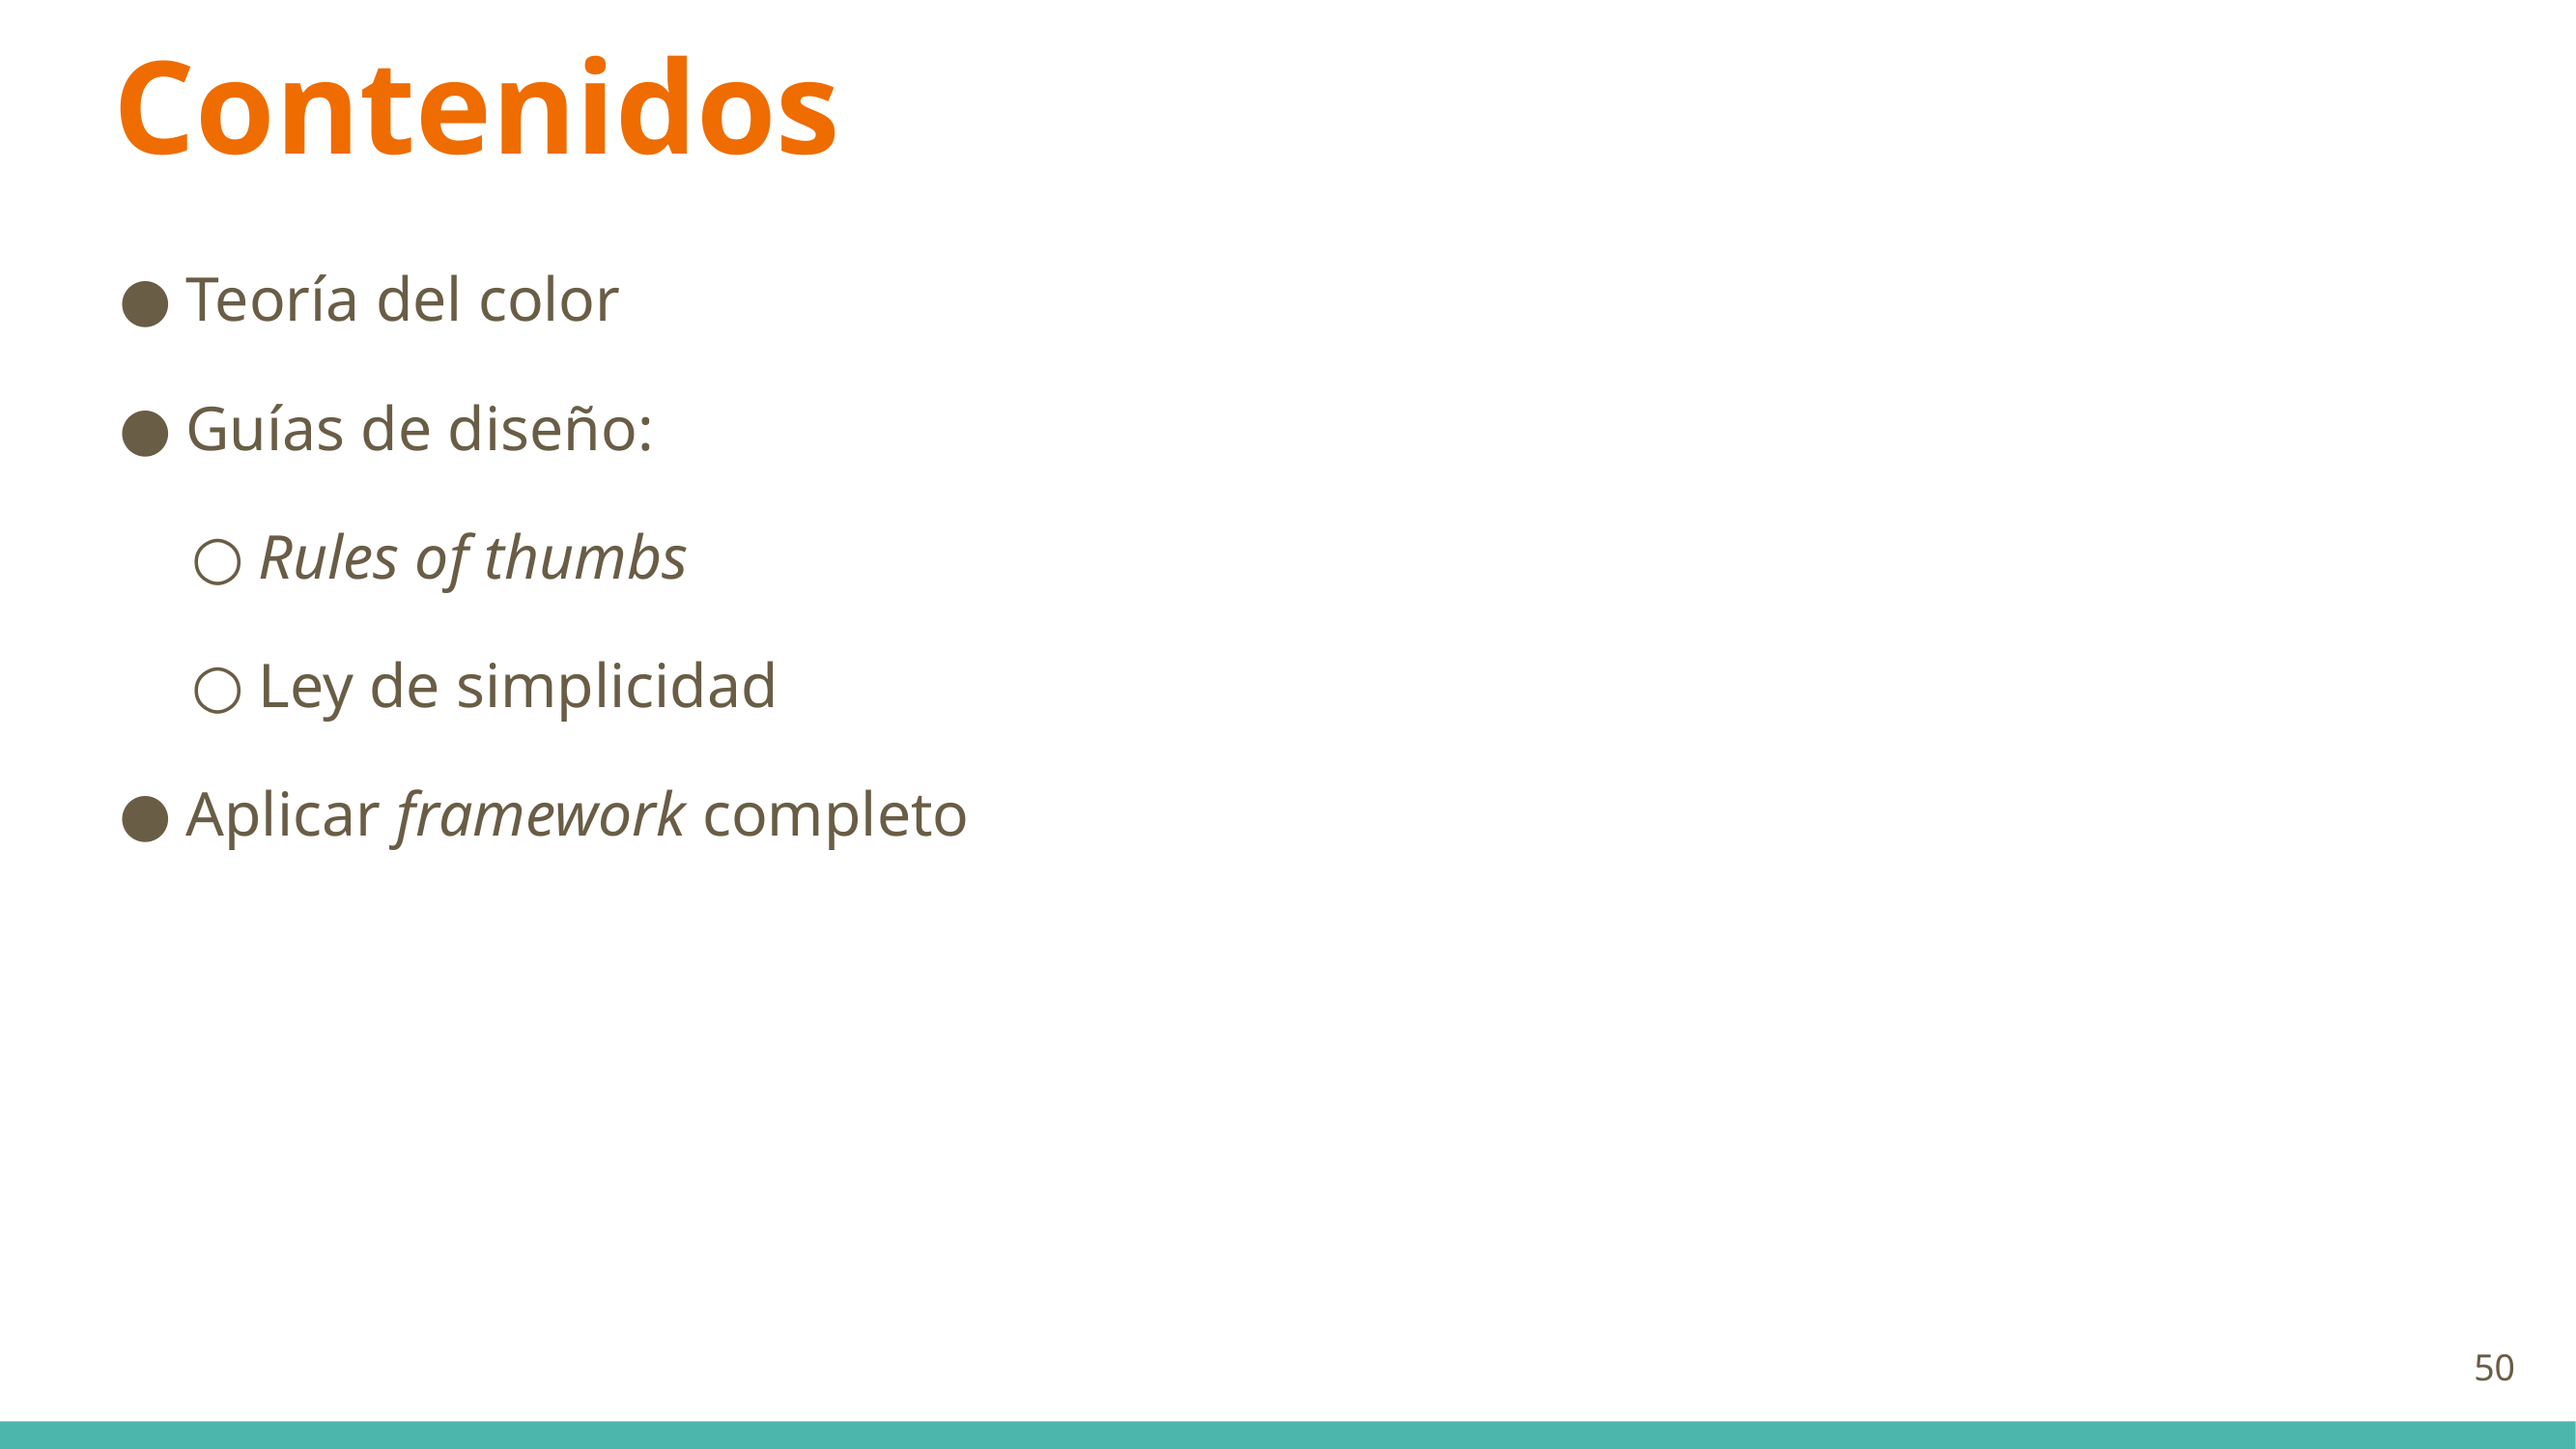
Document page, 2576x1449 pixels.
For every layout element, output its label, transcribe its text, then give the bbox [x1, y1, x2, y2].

list Teoría del color Guías de diseño: Rules of thumbs Ley de simplicidad Aplicar framework completo [87, 200, 2488, 1449]
slide_number ‹#› [2386, 1313, 2541, 1425]
title Contenidos [87, 0, 2488, 200]
